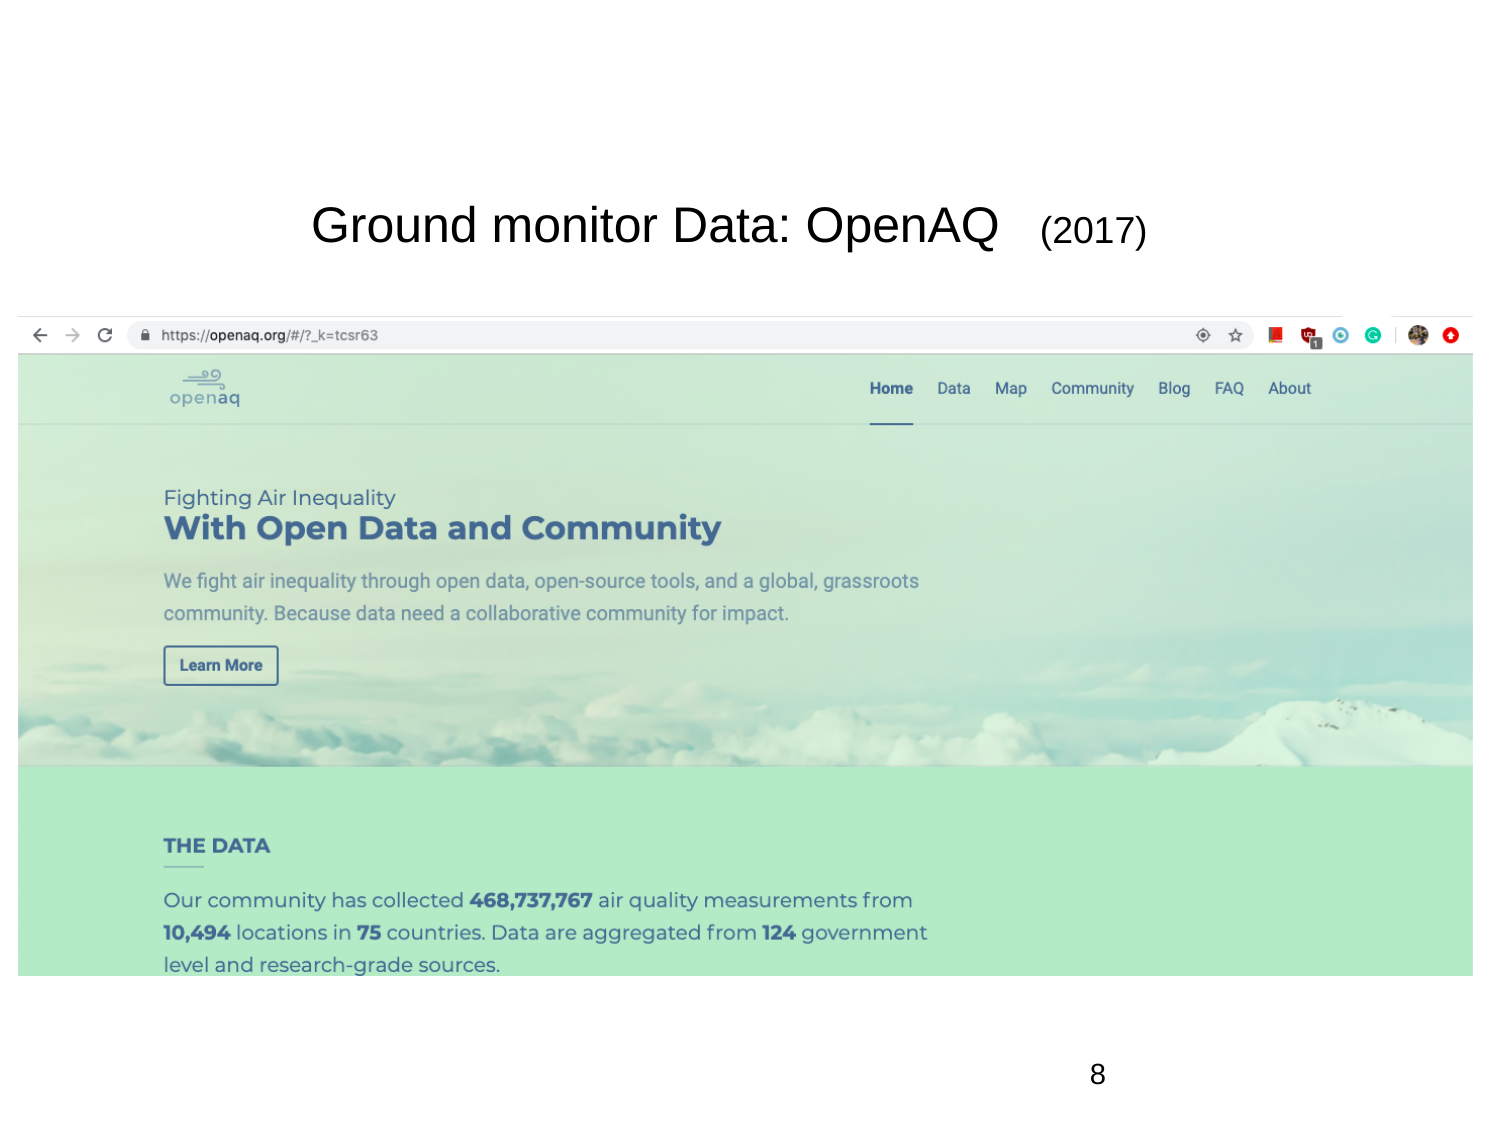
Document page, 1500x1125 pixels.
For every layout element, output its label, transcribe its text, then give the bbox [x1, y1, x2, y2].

text_box Ground monitor Data: OpenAQ [296, 185, 1016, 261]
text_box (2017) [1024, 198, 1163, 258]
picture [17, 315, 1473, 976]
slide_number 8 [1074, 1042, 1425, 1103]
